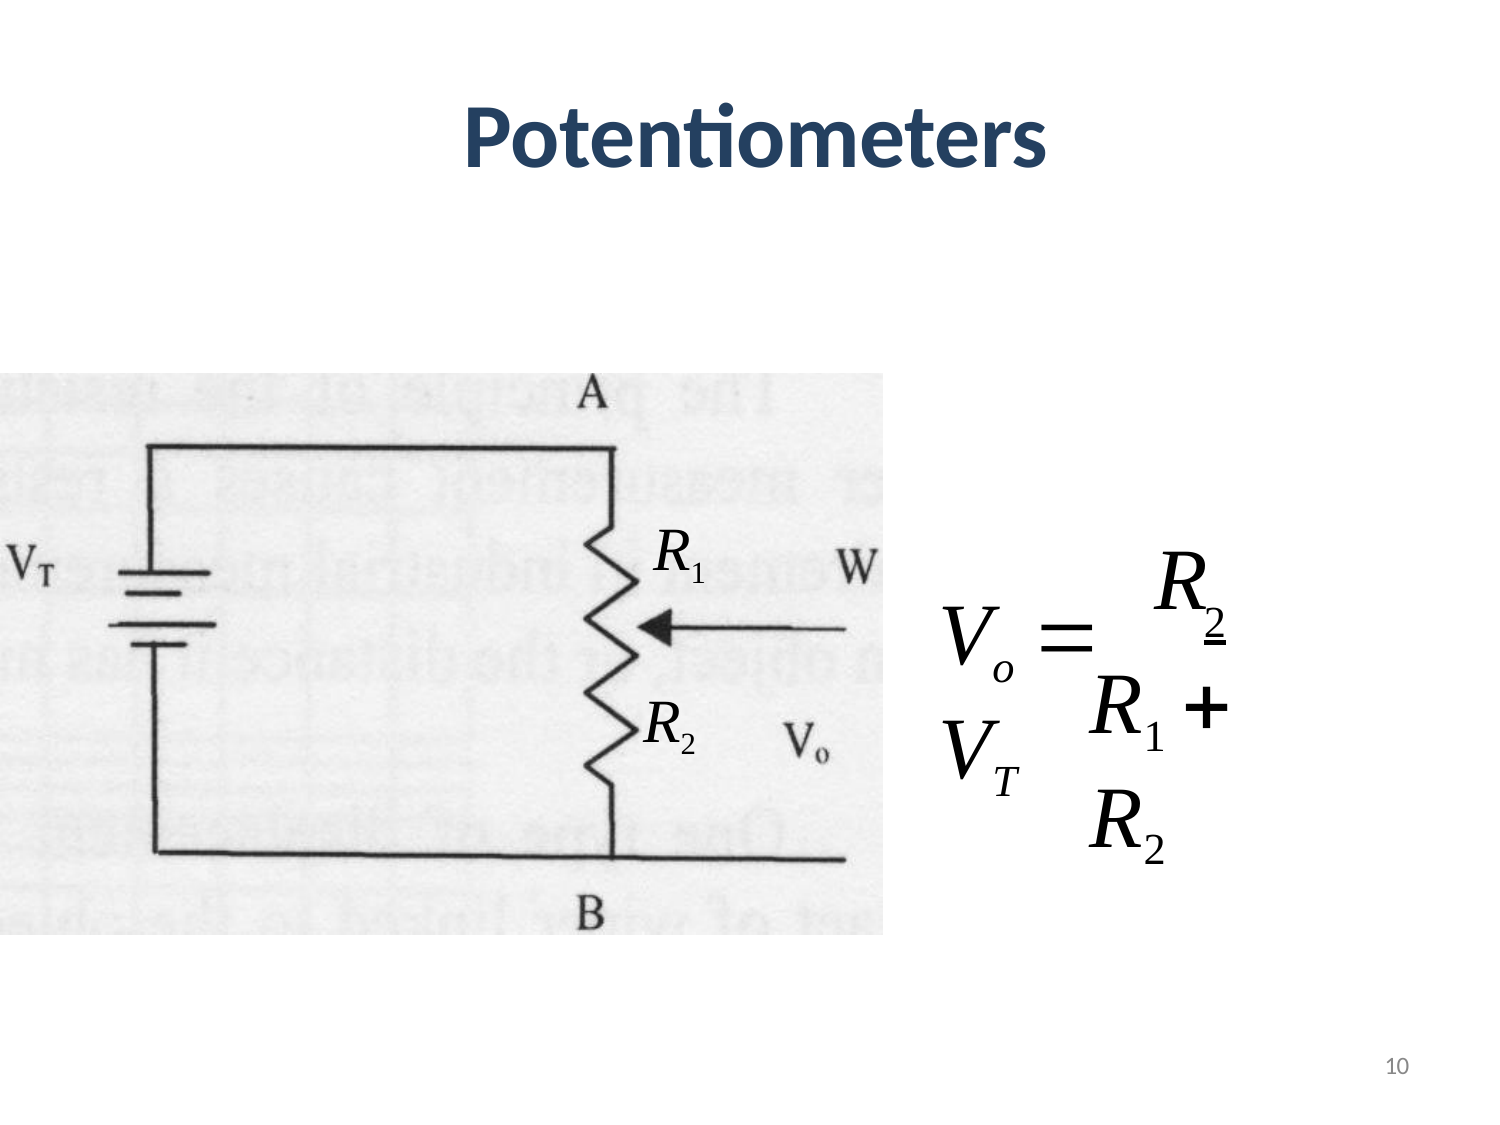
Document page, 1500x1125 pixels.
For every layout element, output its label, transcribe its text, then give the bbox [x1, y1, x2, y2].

title Potentiometers [150, 11, 1428, 264]
text_box R1  R2 [1083, 806, 1290, 874]
picture [0, 373, 884, 935]
text_box R [1152, 519, 1202, 575]
slide_number 10 [1378, 1049, 1419, 1125]
text_box Vo  2 VT [932, 575, 1369, 806]
